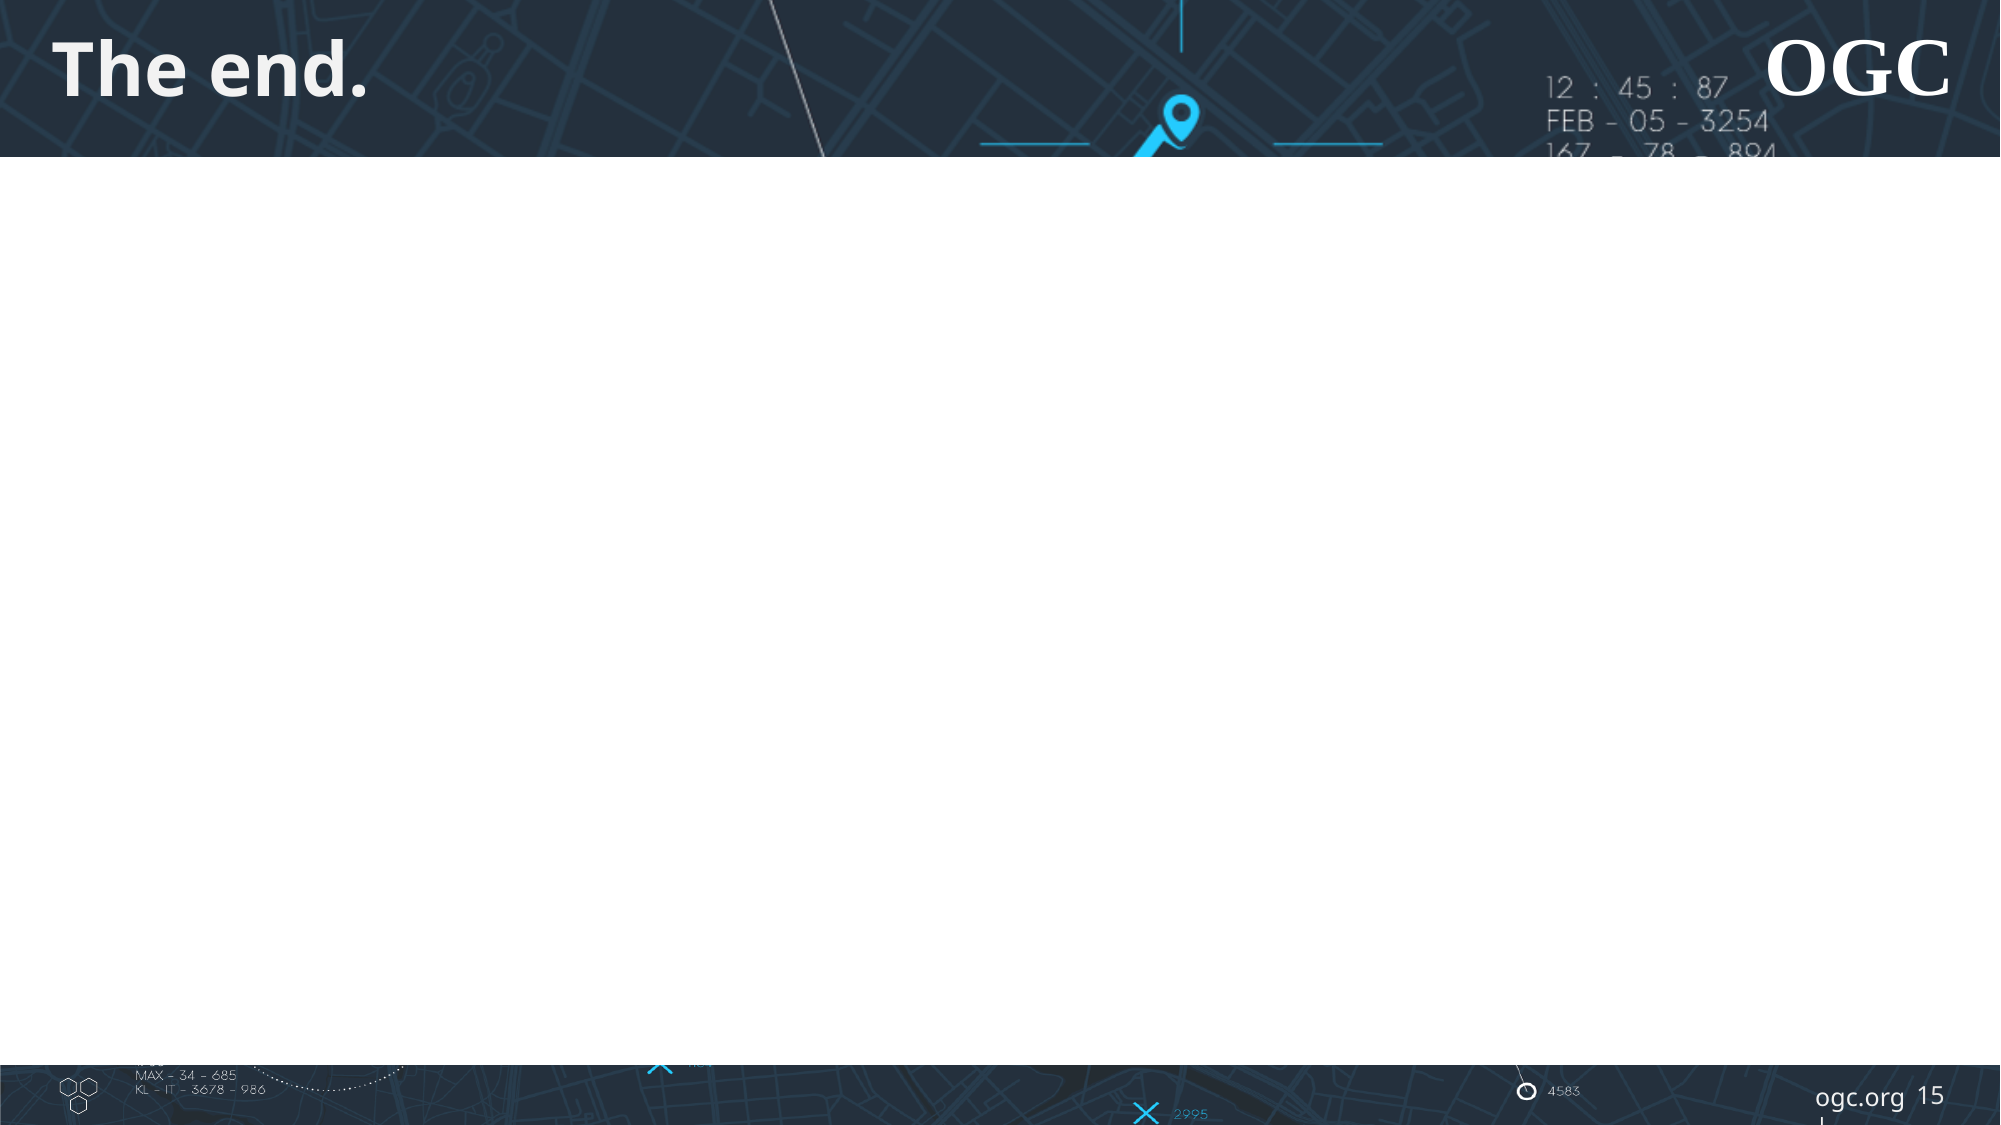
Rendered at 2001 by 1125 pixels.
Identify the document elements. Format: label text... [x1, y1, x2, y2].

slide_number 15 [1772, 1073, 1960, 1121]
picture [51, 1069, 106, 1123]
title The end. [36, 9, 1762, 135]
